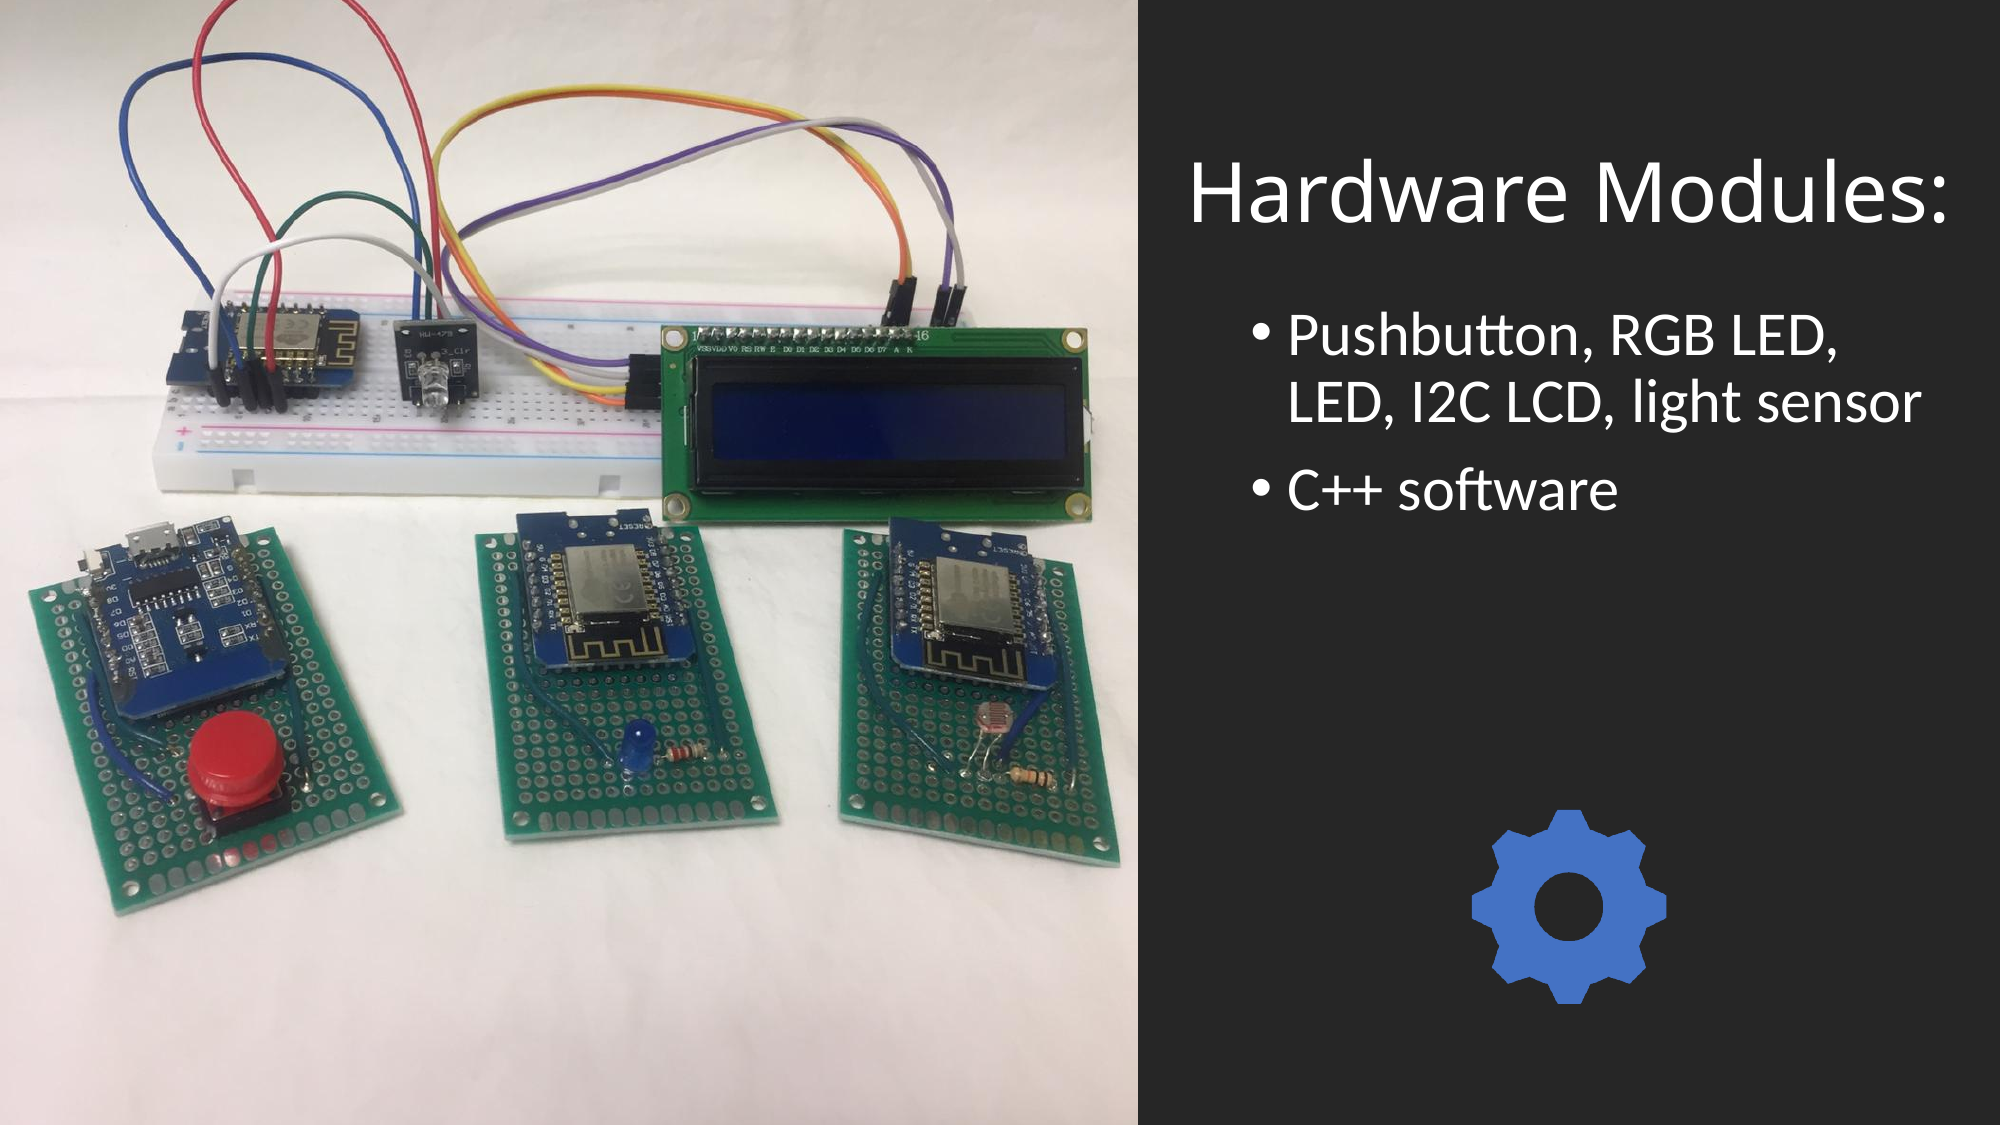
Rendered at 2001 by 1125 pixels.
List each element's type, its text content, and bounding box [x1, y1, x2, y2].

list Pushbutton, RGB LED, LED, I2C LCD, light sensor C++ software [1235, 293, 1950, 1014]
picture [0, 0, 1138, 1125]
picture [1431, 769, 1706, 1044]
text_box Hardware Modules: [1171, 132, 1967, 292]
text_box [1138, 0, 2000, 1125]
